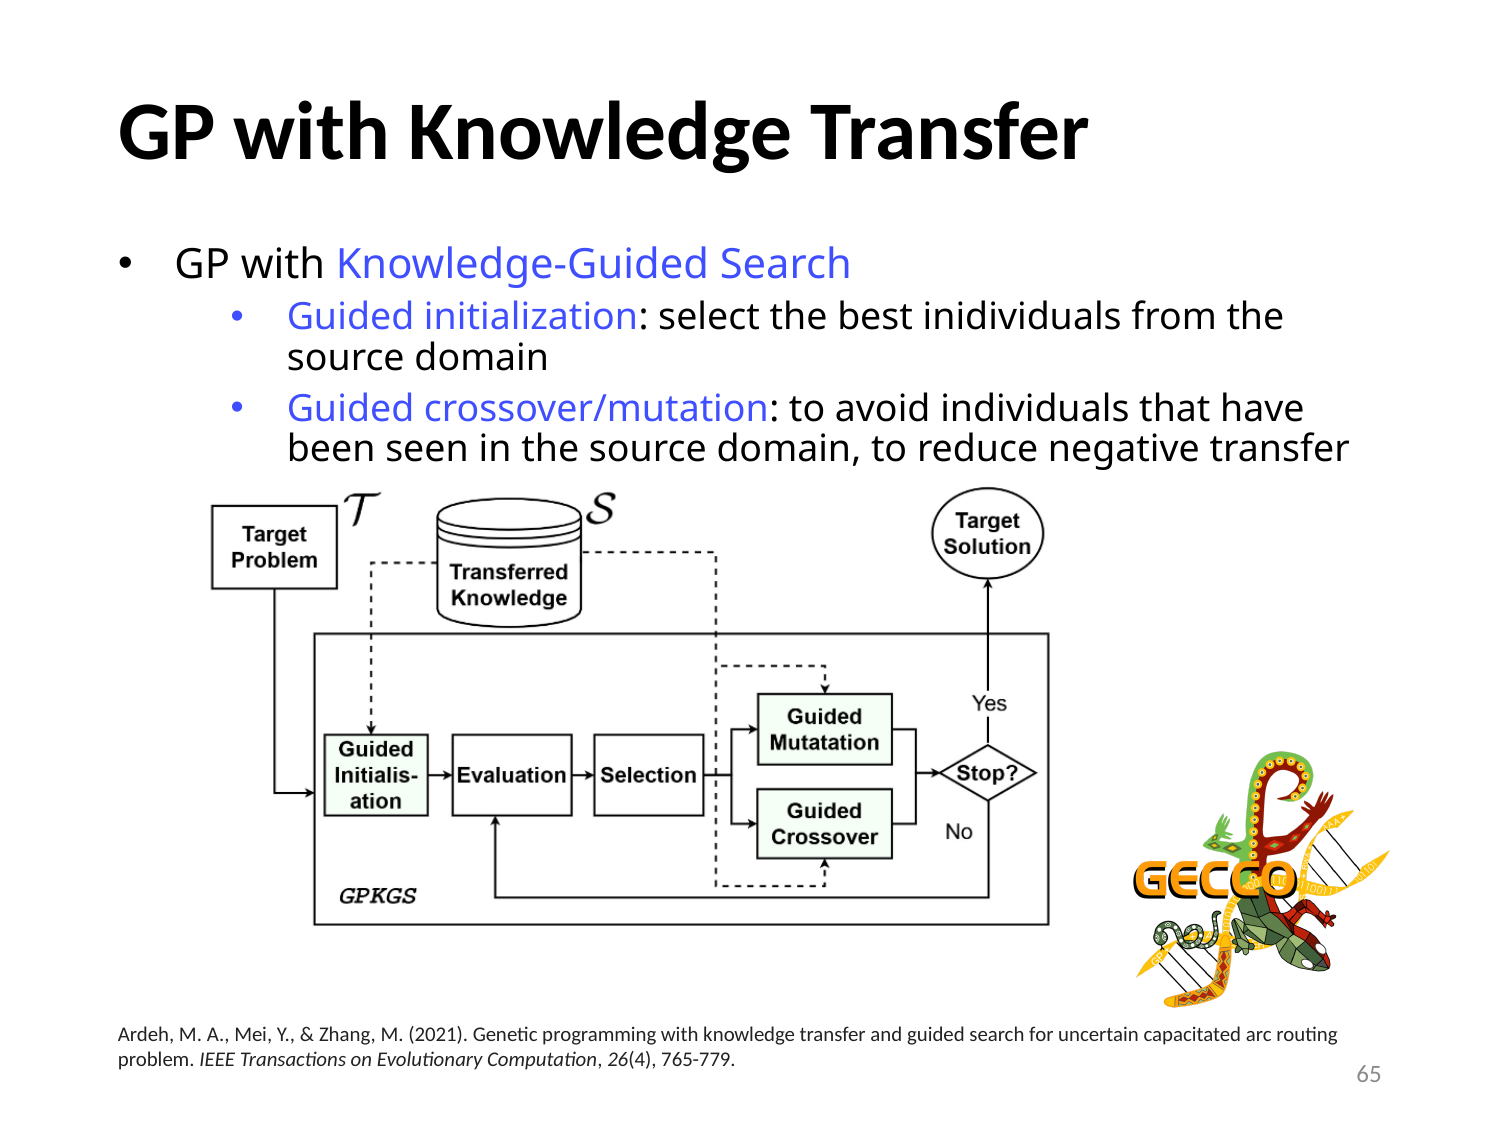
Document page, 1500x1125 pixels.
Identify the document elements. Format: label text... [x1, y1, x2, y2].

title GP with Knowledge Transfer [103, 59, 1397, 207]
list GP with Knowledge-Guided Search Guided initialization: select the best inidividuals from the source domain Guided crossover/mutation: to avoid individuals that have been seen in the source domain, to reduce negative transfer [103, 234, 1397, 1014]
picture [196, 482, 1060, 935]
slide_number 65 [1059, 1042, 1397, 1103]
text_box Ardeh, M. A., Mei, Y., & Zhang, M. (2021). Genetic programming with knowledge transfer and guided search for uncertain capacitated arc routing problem. IEEE Transactions on Evolutionary Computation, 26(4), 765-779. [103, 1013, 1363, 1078]
